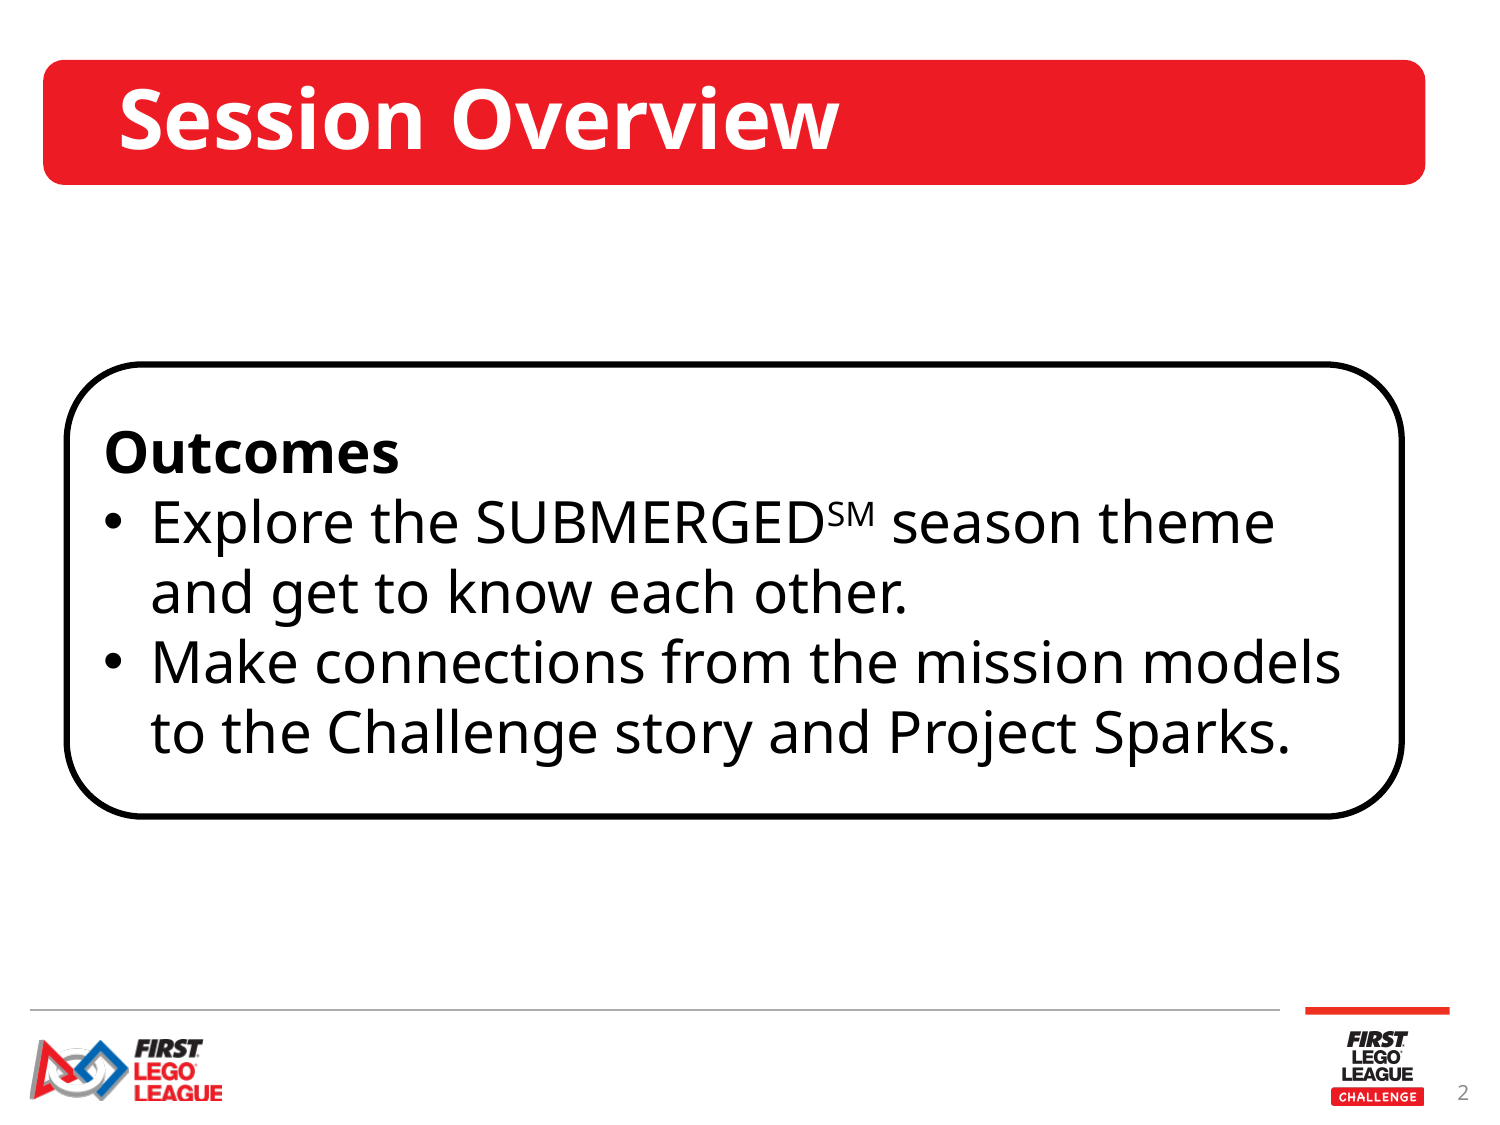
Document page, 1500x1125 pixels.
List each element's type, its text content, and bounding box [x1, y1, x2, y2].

title Session Overview [103, 59, 1397, 185]
slide_number 2 [1425, 1076, 1484, 1111]
text_box Outcomes Explore the SUBMERGEDSM season theme and get to know each other. Make connections from the mission models to the Challenge story and Project Sparks. [65, 363, 1403, 818]
text_box [42, 58, 1427, 186]
